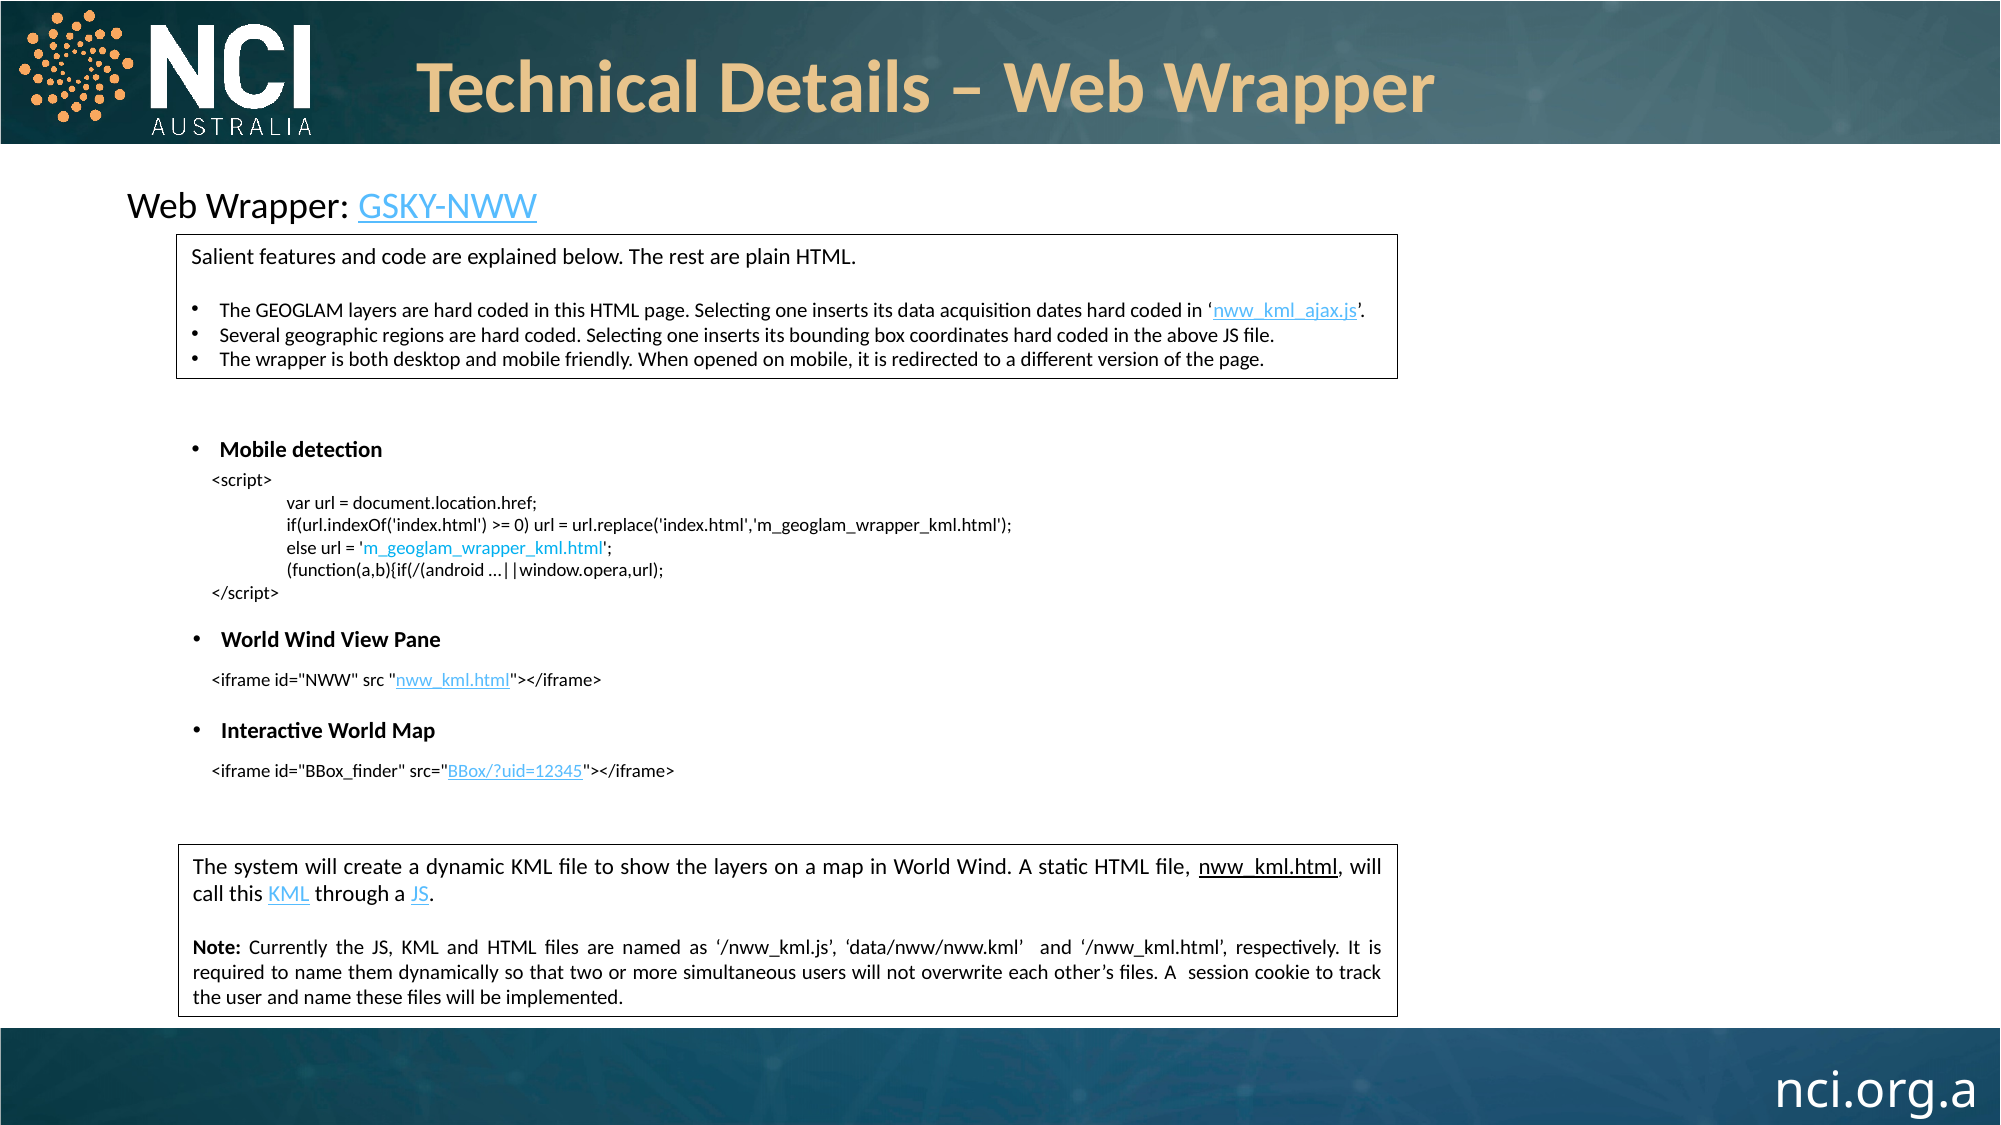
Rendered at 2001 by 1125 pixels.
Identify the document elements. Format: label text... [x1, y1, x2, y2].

text_box Salient features and code are explained below. The rest are plain HTML. The GEOGLAM layers are hard coded in this HTML page. Selecting one inserts its data acquisition dates hard coded in ‘nww_kml_ajax.js’. Several geographic regions are hard coded. Selecting one inserts its bounding box coordinates hard coded in the above JS file. The wrapper is both desktop and mobile friendly. When opened on mobile, it is redirected to a different version of the page. [176, 233, 1397, 379]
picture [2, 2, 2000, 144]
picture [2, 1028, 2000, 1125]
text_box Interactive World Map [178, 708, 694, 751]
text_box <iframe id="BBox_finder" src="BBox/?uid=12345"></iframe> [196, 751, 713, 789]
text_box <script> var url = document.location.href; if(url.indexOf('index.html') >= 0) url = url.replace('index.html','m_geoglam_wrapper_kml.html'); else url = 'm_geoglam_wrapper_kml.html'; (function(a,b){if(/(android …||window.opera,url); </script> [196, 460, 1044, 611]
text_box Mobile detection [176, 427, 693, 470]
text_box Web Wrapper: GSKY-NWW [112, 173, 553, 233]
text_box World Wind View Pane [178, 617, 694, 660]
text_box <iframe id="NWW" src "nww_kml.html"></iframe> [196, 660, 694, 698]
text_box Technical Details – Web Wrapper [334, 29, 1519, 135]
text_box The system will create a dynamic KML file to show the layers on a map in World Wind. A static HTML file, nww_kml.html, will call this KML through a JS. Note: Currently the JS, KML and HTML files are named as ‘/nww_kml.js’, ‘data/nww/nww.kml’ and ‘/nww_kml.html’, respectively. It is required to name them dynamically so that two or more simultaneous users will not overwrite each other’s files. A session cookie to track the user and name these files will be implemented. [178, 844, 1397, 1017]
